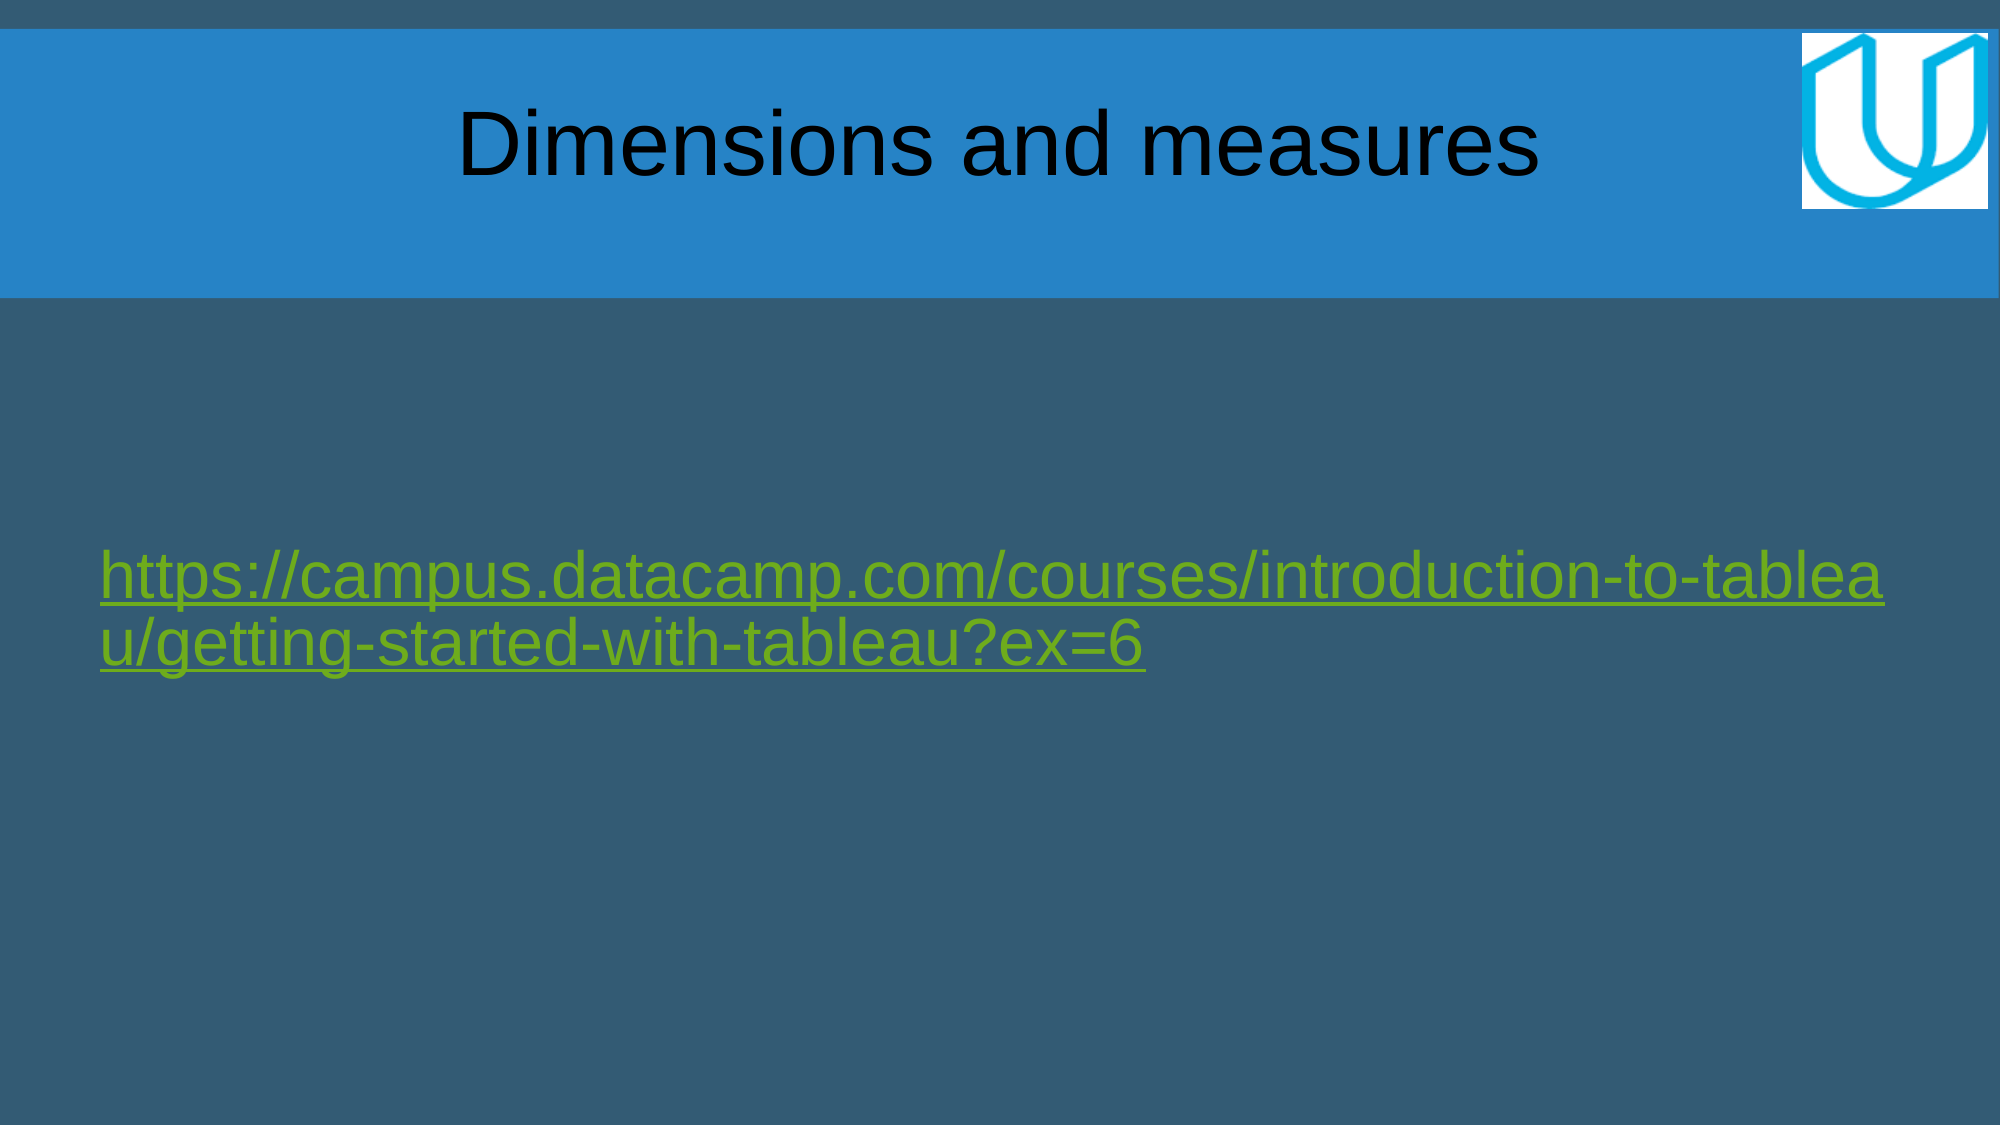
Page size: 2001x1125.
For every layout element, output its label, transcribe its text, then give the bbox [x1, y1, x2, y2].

picture [1900, 124, 1988, 209]
text_box Dimensions and measures [99, 44, 1900, 233]
picture [1802, 33, 1988, 167]
picture [1900, 175, 1911, 189]
text_box https://campus.datacamp.com/courses/introduction-to-tableau/getting-started-with-tableau?ex=6 [99, 263, 1900, 916]
picture [1932, 48, 1973, 166]
